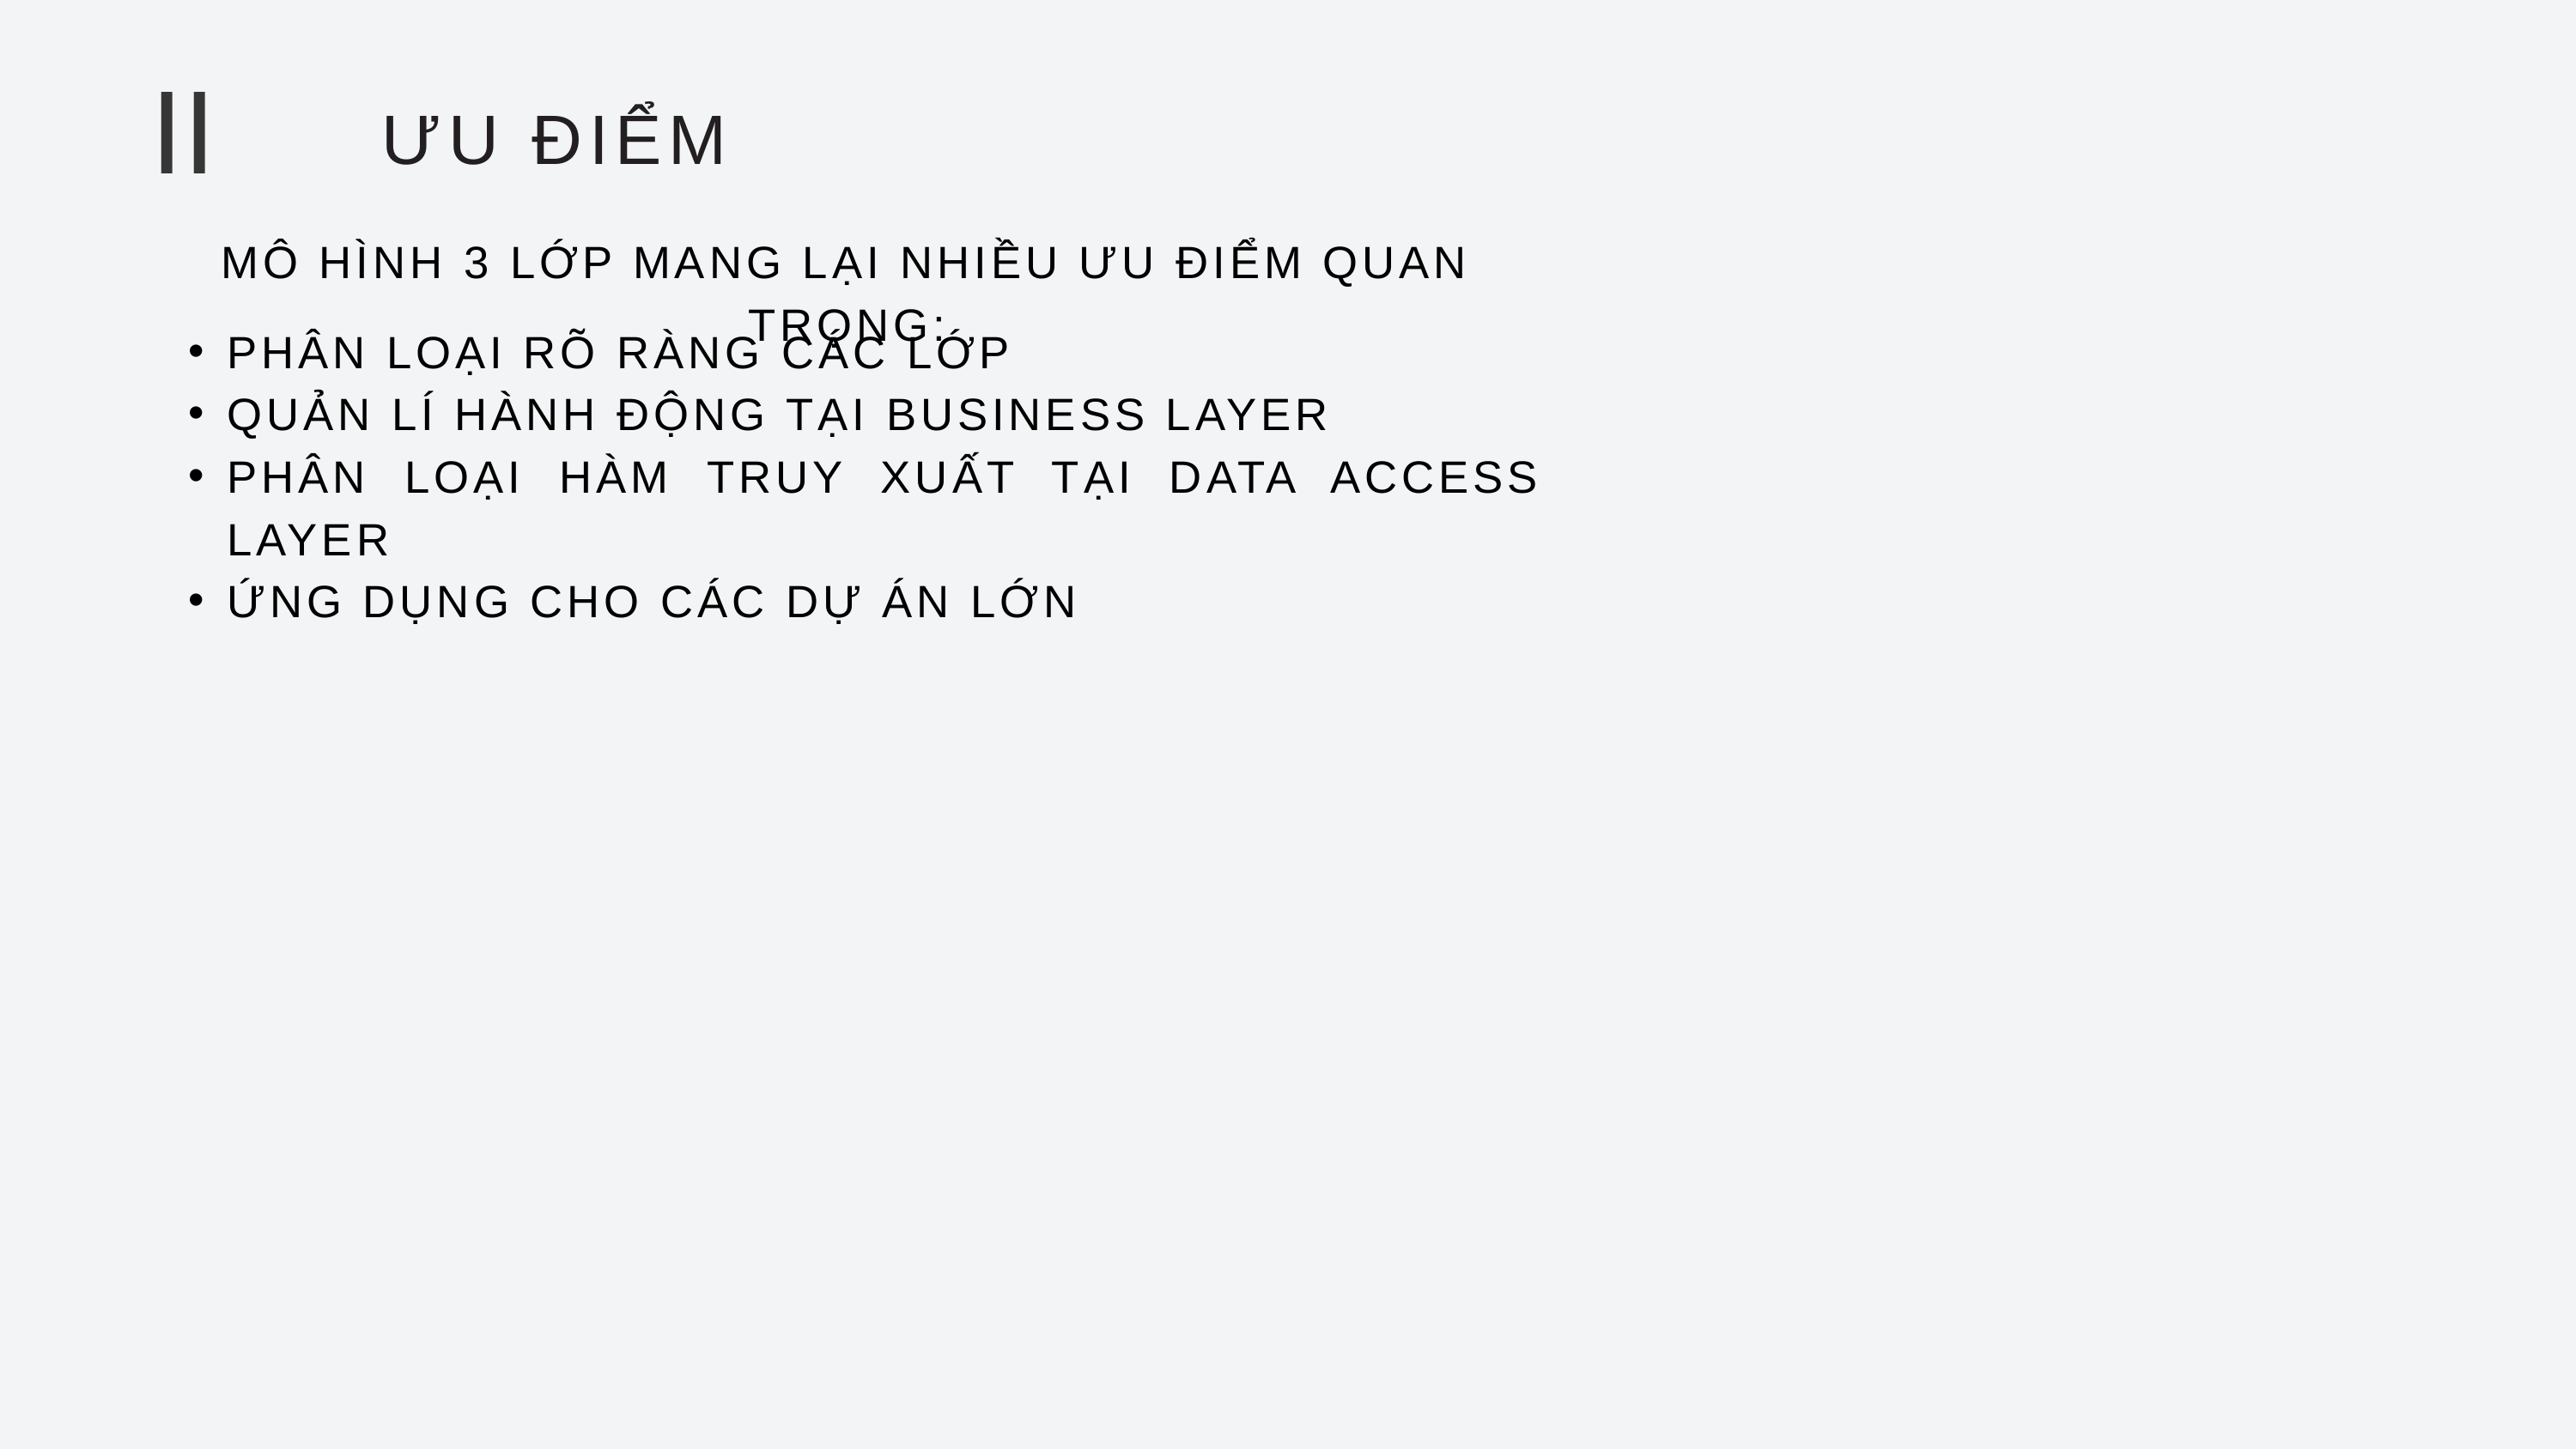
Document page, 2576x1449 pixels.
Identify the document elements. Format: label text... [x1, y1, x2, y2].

text_box MÔ HÌNH 3 LỚP MANG LẠI NHIỀU ƯU ĐIỂM QUAN TRỌNG: [144, 225, 1548, 350]
text_box ƯU ĐIỂM [381, 82, 2168, 179]
text_box PHÂN LOẠI RÕ RÀNG CÁC LỚP QUẢN LÍ HÀNH ĐỘNG TẠI BUSINESS LAYER PHÂN LOẠI HÀM TRUY XUẤT TẠI DATA ACCESS LAYER ỨNG DỤNG CHO CÁC DỰ ÁN LỚN [149, 315, 1543, 627]
text_box II [81, 54, 287, 197]
